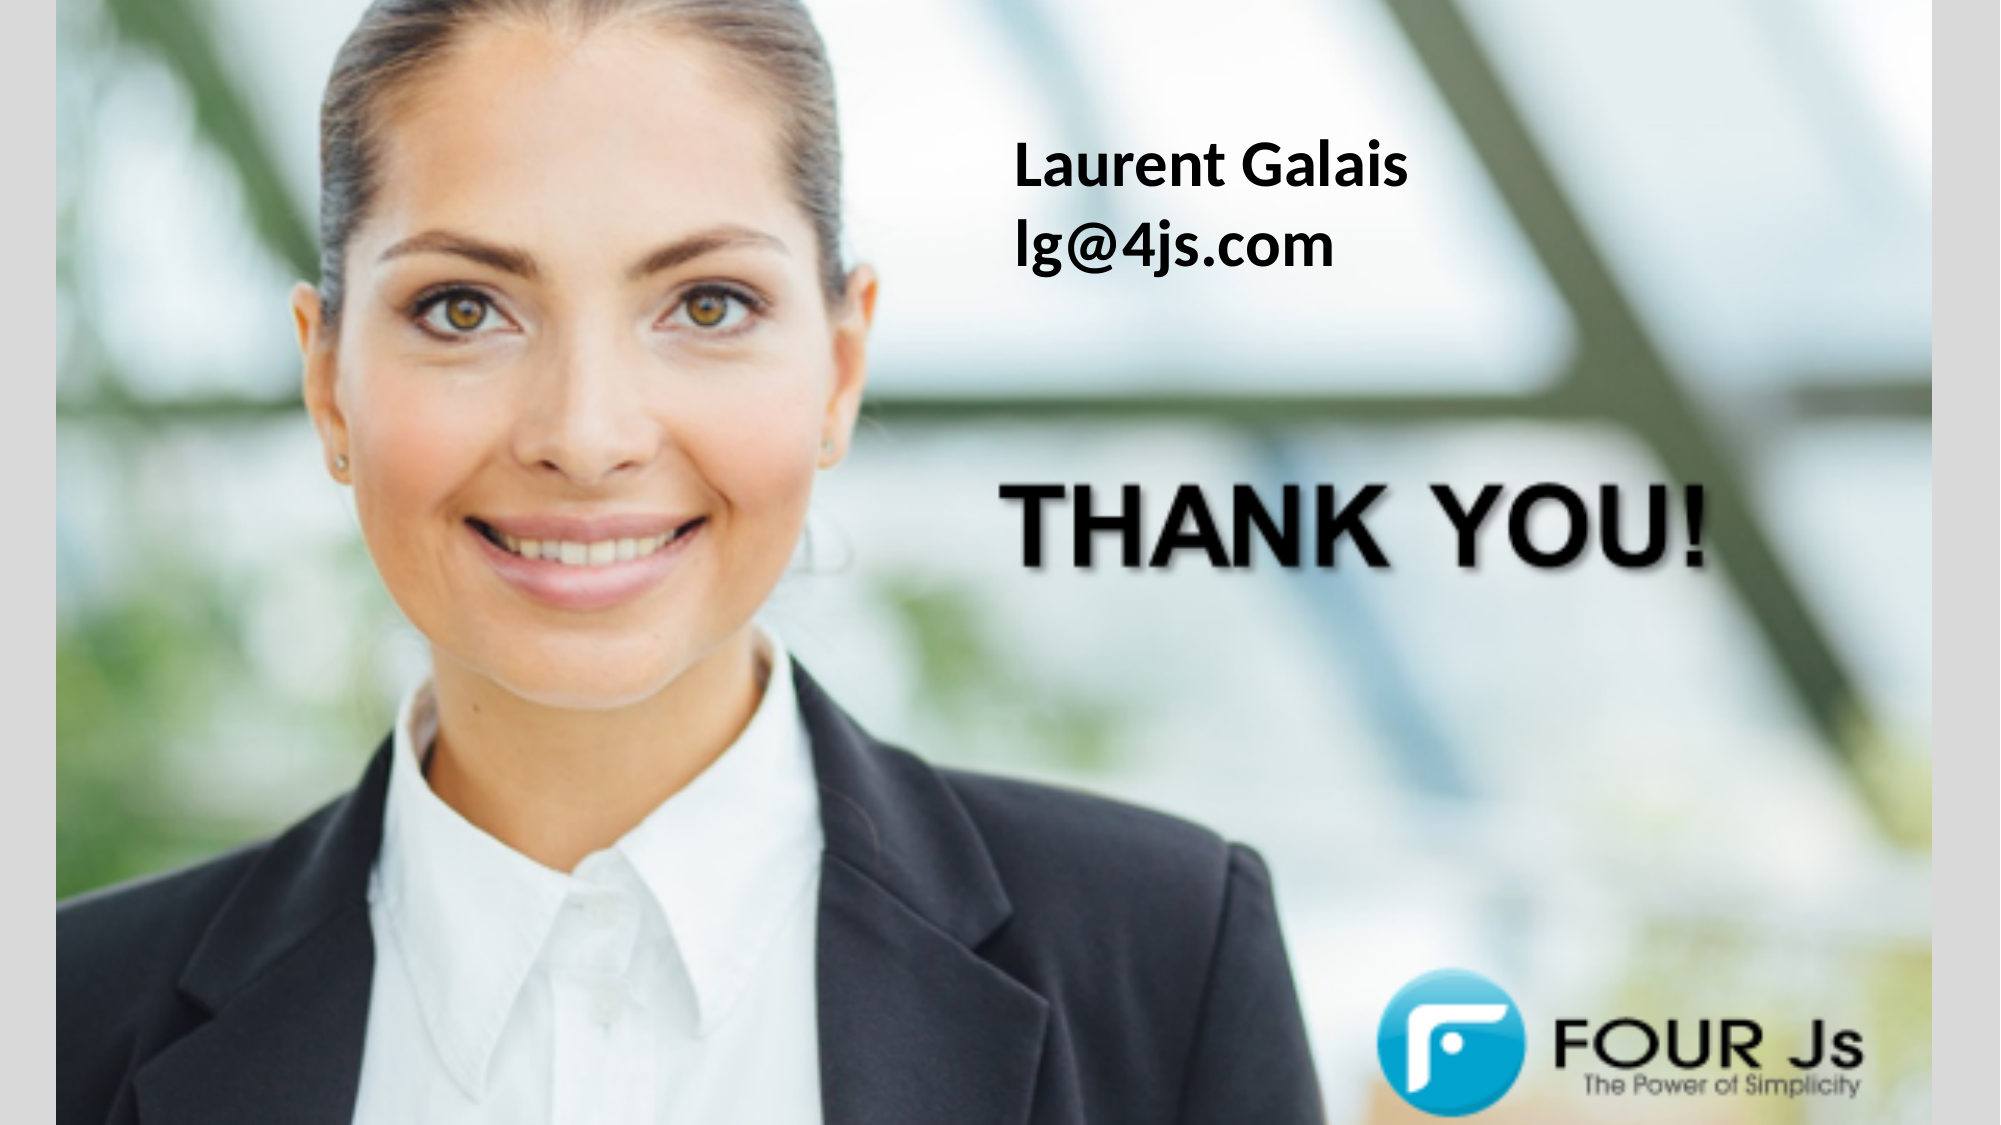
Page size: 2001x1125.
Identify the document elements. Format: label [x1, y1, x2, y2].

list [56, 0, 1932, 1125]
